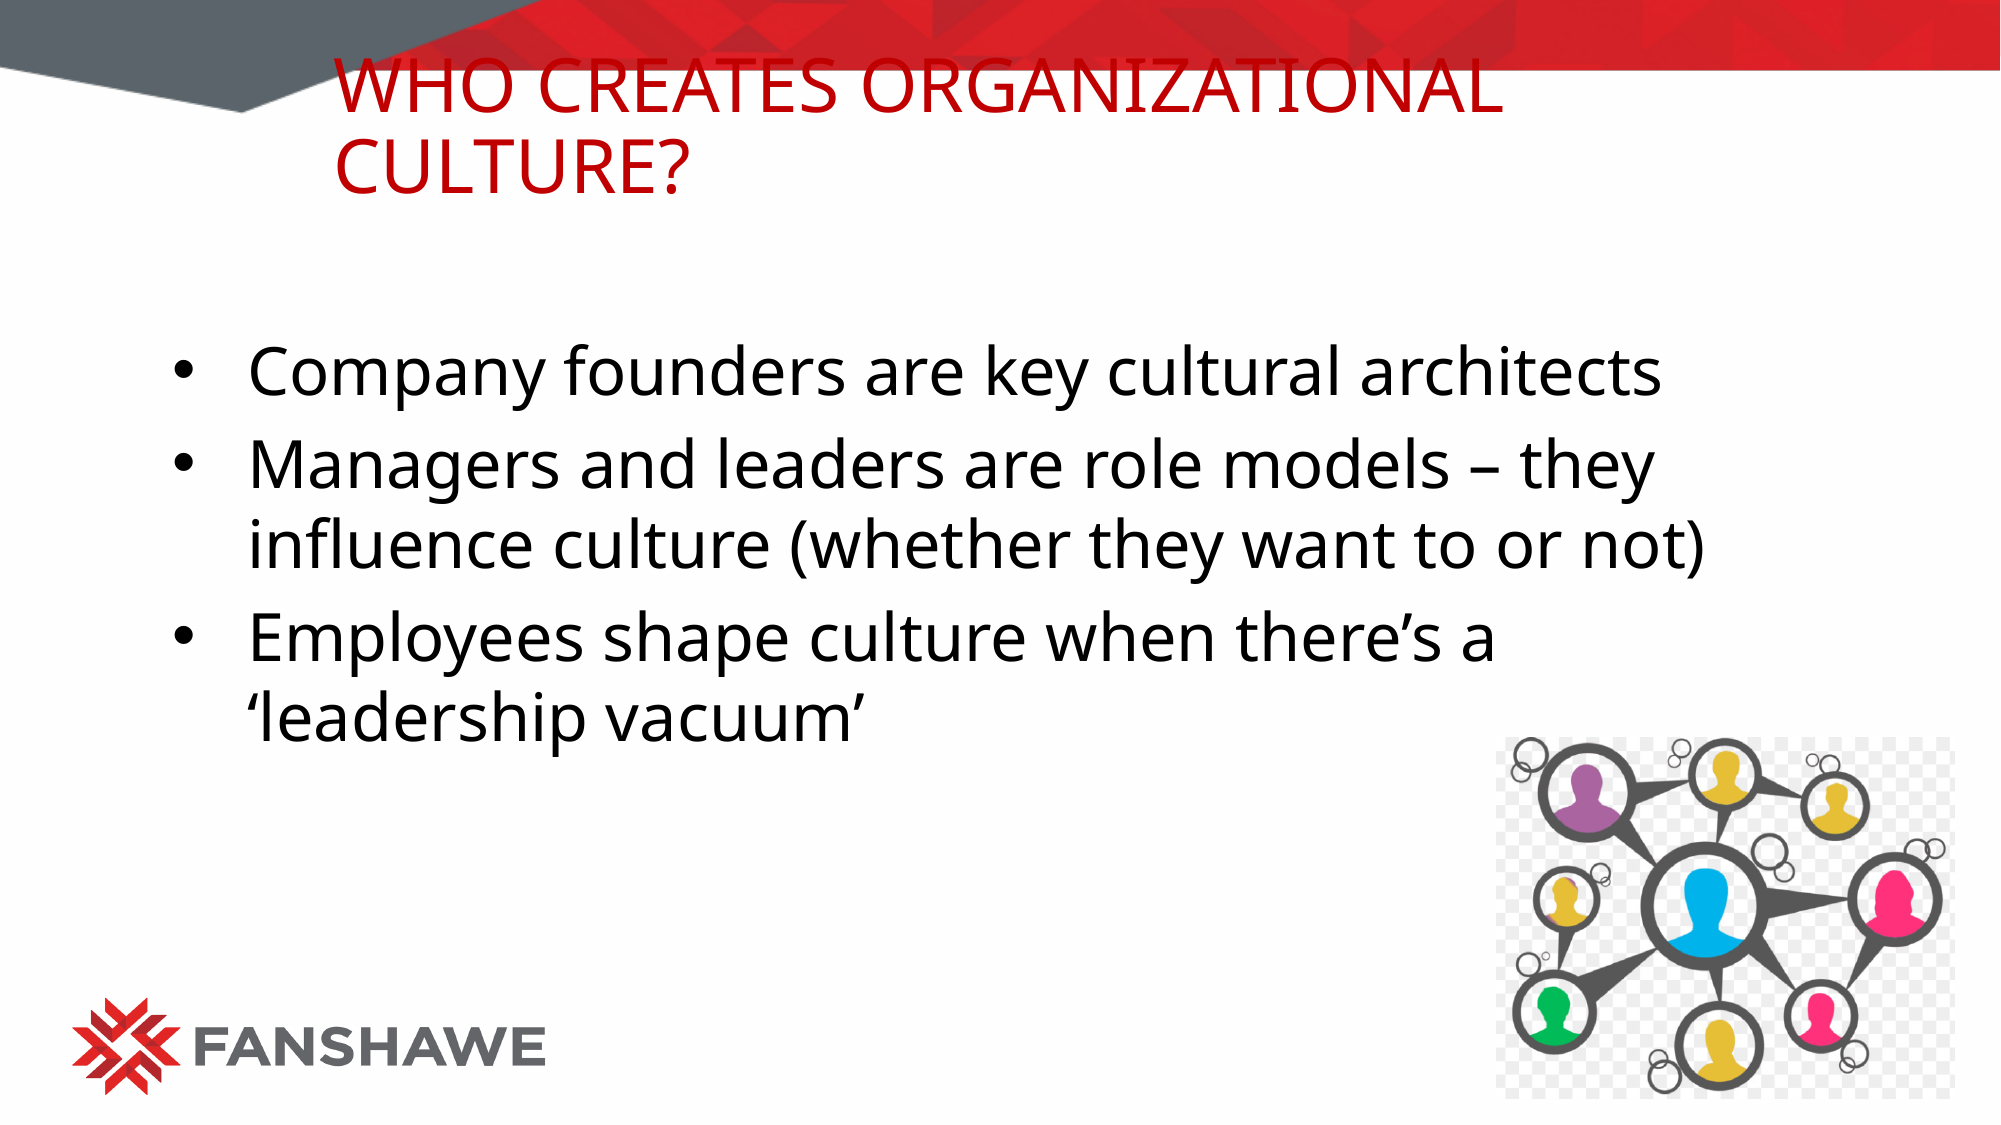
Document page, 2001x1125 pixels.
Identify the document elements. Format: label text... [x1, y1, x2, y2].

picture [0, 0, 2001, 1125]
title Who creates organizational culture? [333, 98, 1792, 210]
list Company founders are key cultural architects Managers and leaders are role models – they influence culture (whether they want to or not) Employees shape culture when there’s a ‘leadership vacuum’ [157, 320, 1771, 918]
